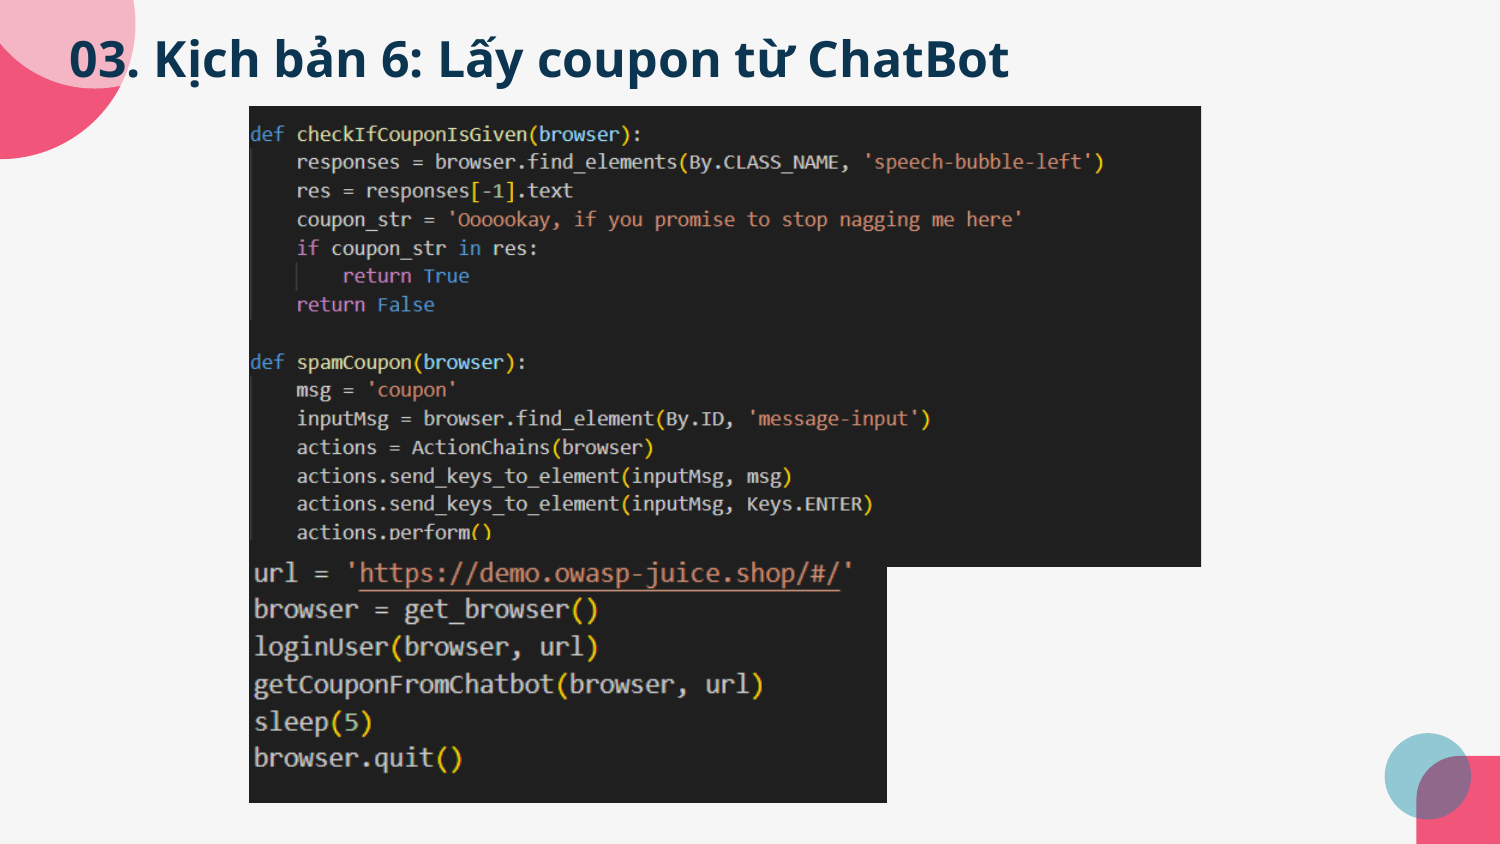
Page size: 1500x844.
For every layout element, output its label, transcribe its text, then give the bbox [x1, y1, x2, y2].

picture [248, 106, 1202, 804]
title 03. Kịch bản 6: Lấy coupon từ ChatBot [54, 12, 1476, 107]
